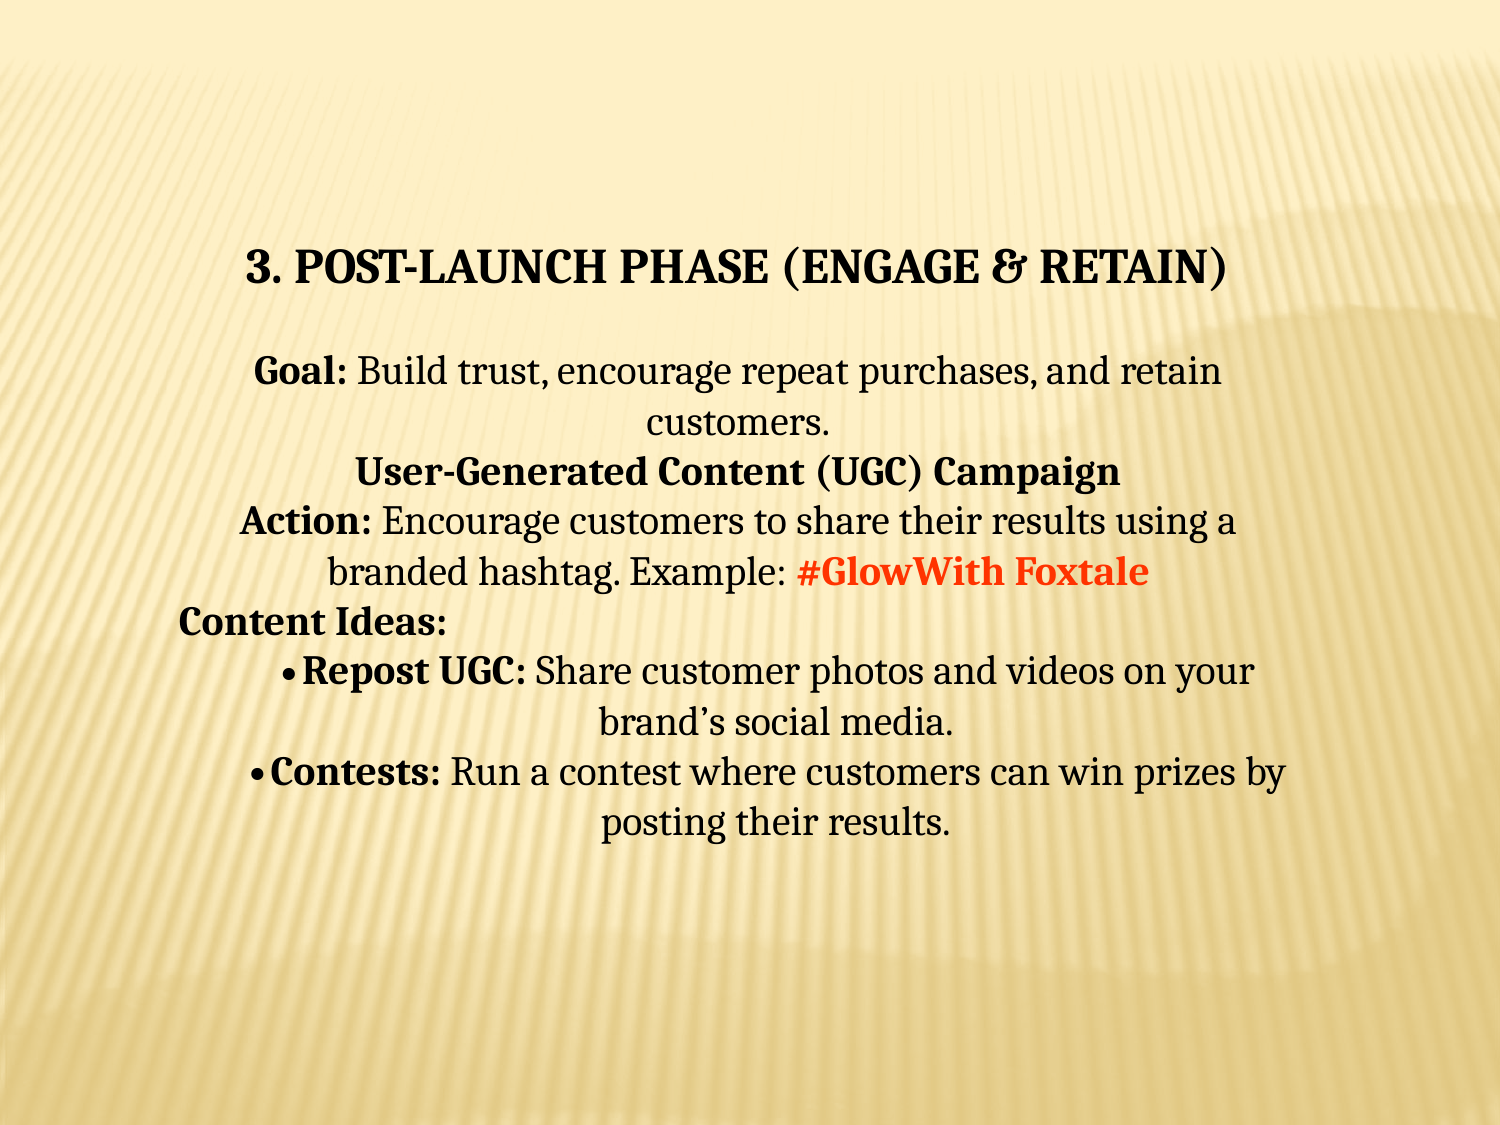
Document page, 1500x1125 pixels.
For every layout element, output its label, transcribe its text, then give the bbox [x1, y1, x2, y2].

text_box 3. POST-LAUNCH PHASE (ENGAGE & RETAIN) Goal: Build trust, encourage repeat purchases, and retain customers. User-Generated Content (UGC) Campaign Action: Encourage customers to share their results using a branded hashtag. Example: #GlowWith Foxtale Content Ideas: Repost UGC: Share customer photos and videos on your brand’s social media. Contests: Run a contest where customers can win prizes by posting their results. [164, 225, 1313, 896]
picture [0, 0, 1500, 1125]
